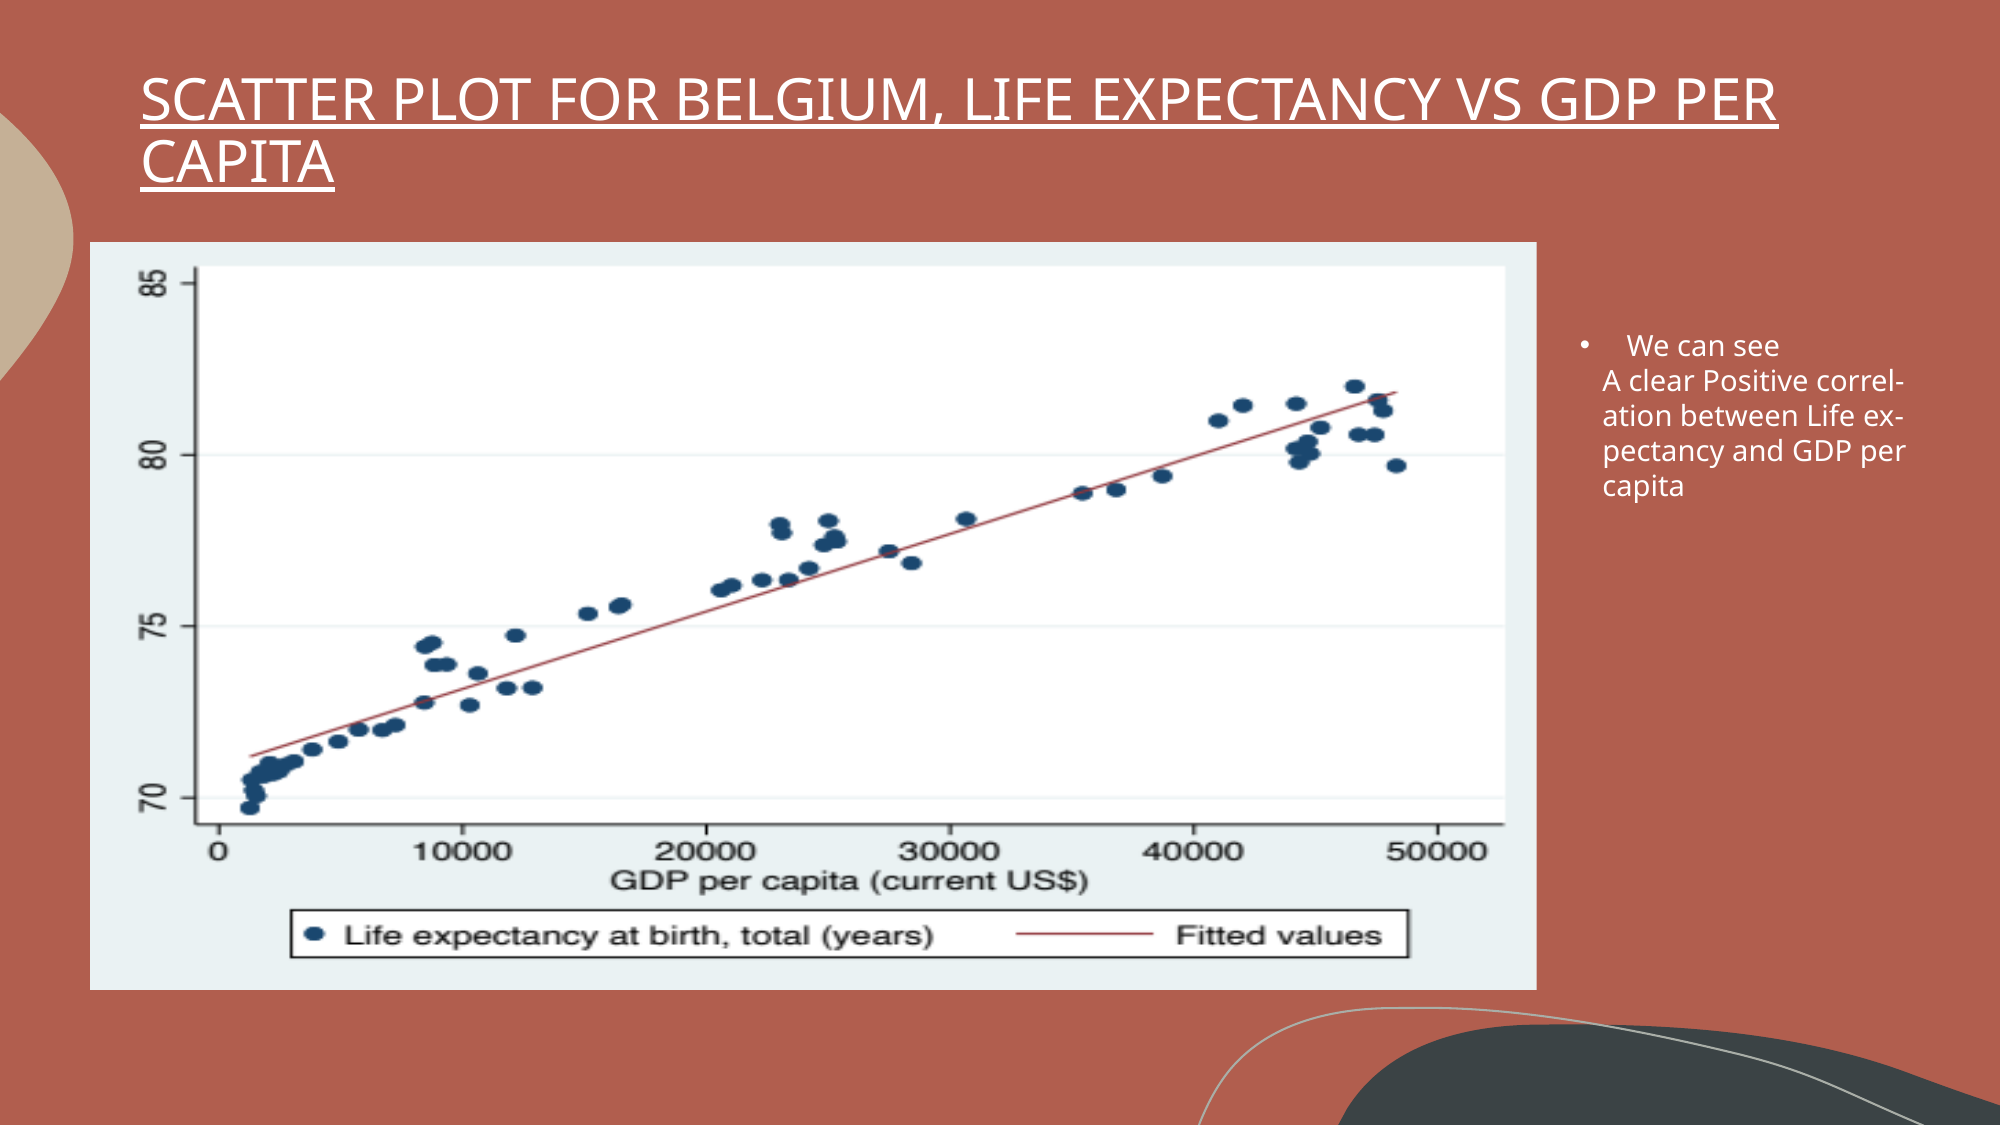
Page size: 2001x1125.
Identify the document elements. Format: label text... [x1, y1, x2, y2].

title SCATTER PLOT FOR BELGIUM, LIFE EXPECTANCY VS GDP PER CAPITA [125, 43, 1875, 222]
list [89, 241, 1537, 990]
text_box We can see A clear Positive correl- ation between Life ex- pectancy and GDP per capita [1565, 320, 1974, 510]
